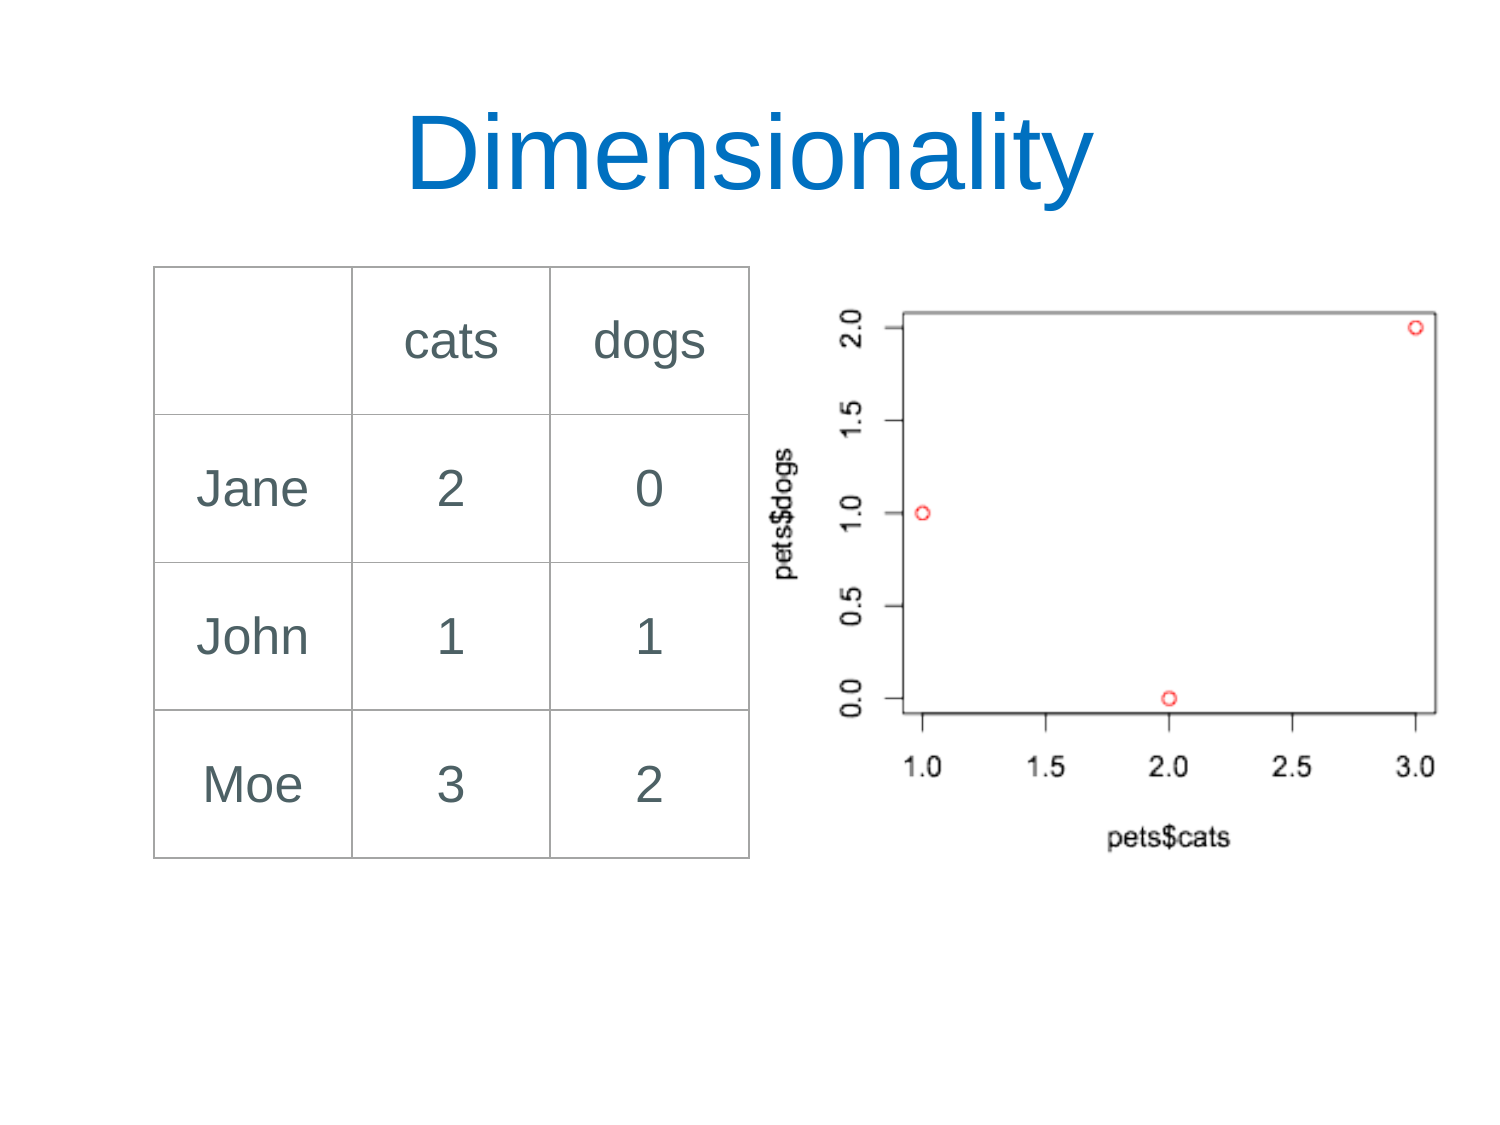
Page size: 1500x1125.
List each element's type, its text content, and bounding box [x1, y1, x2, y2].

table_cell Moe [155, 711, 351, 857]
picture [759, 258, 1495, 867]
table_cell 1 [551, 563, 748, 709]
table_cell Jane [155, 415, 351, 562]
table_cell 3 [353, 711, 549, 857]
table_cell 2 [551, 711, 748, 857]
table_header [155, 268, 351, 414]
title Dimensionality [40, 71, 1460, 217]
table_cell 0 [551, 415, 748, 562]
table_header dogs [551, 268, 748, 414]
table_cell John [155, 563, 351, 709]
table_cell 2 [353, 415, 549, 562]
table_cell 1 [353, 563, 549, 709]
table_header cats [353, 268, 549, 414]
